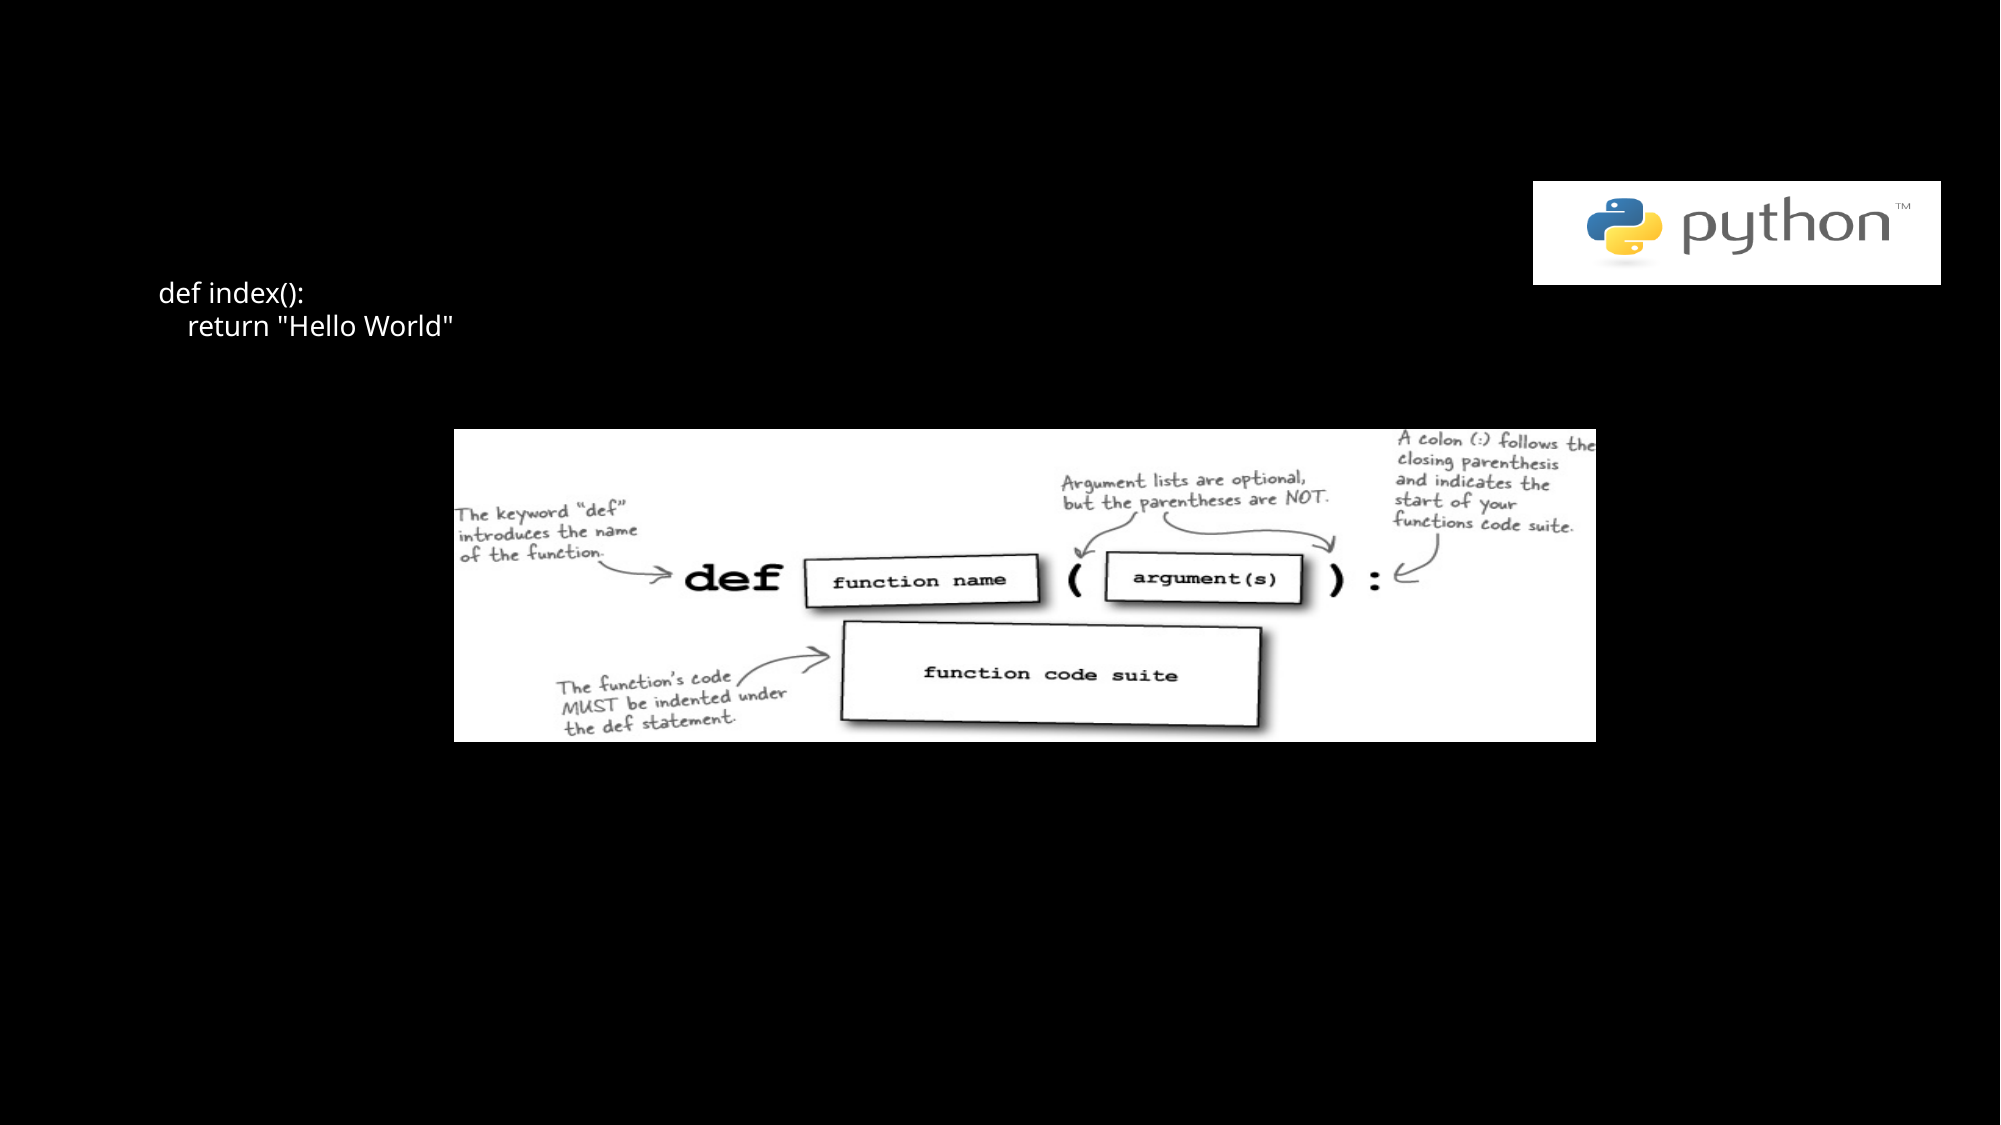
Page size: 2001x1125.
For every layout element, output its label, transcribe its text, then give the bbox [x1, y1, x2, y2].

text_box def index(): return "Hello World" [143, 267, 1144, 350]
picture [1533, 180, 1941, 285]
picture [454, 429, 1596, 742]
